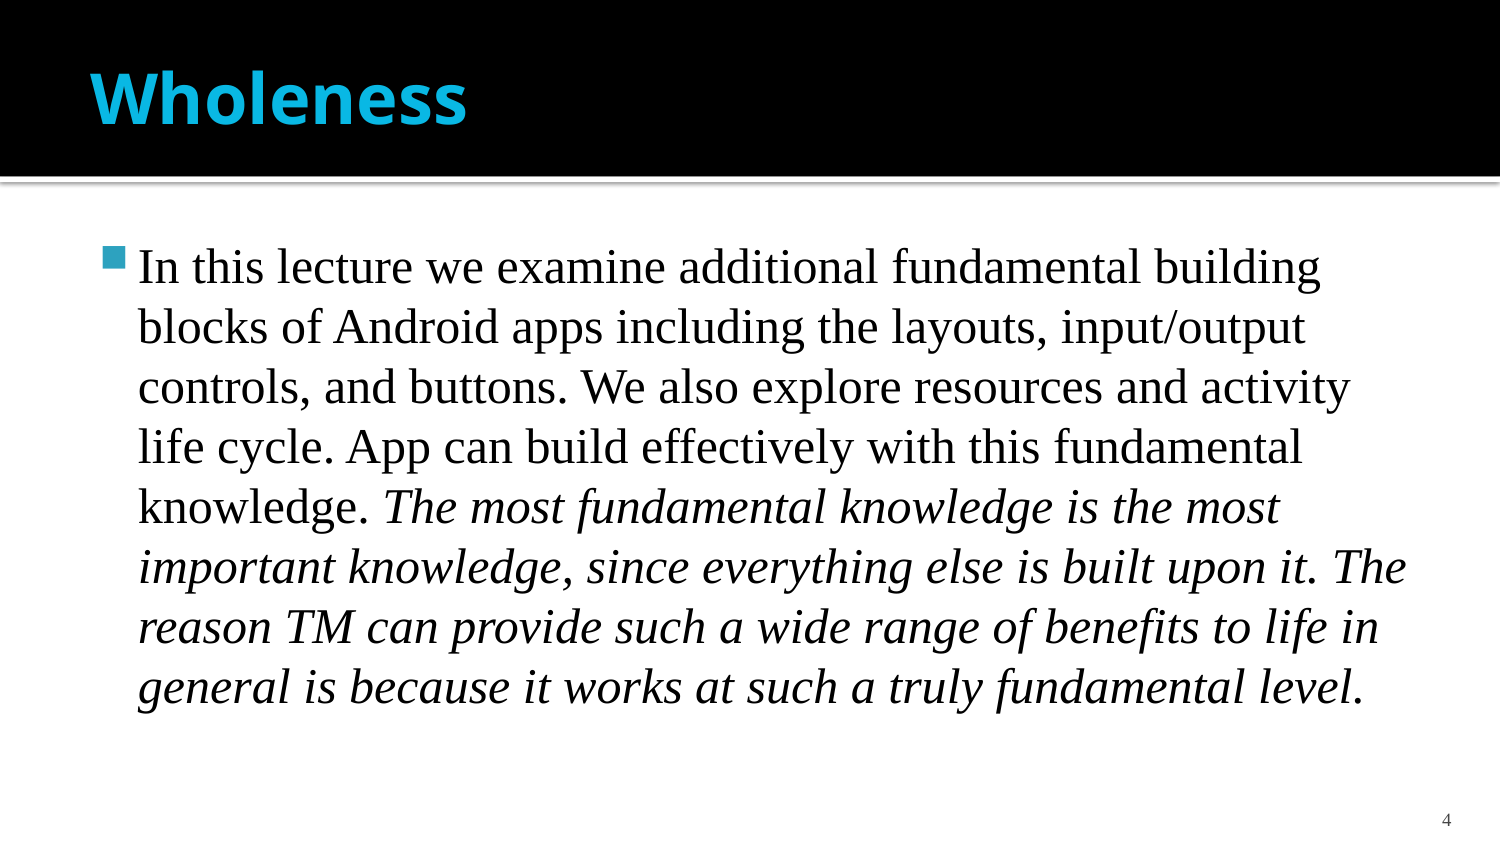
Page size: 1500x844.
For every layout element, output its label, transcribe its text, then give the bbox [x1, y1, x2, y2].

list In this lecture we examine additional fundamental building blocks of Android apps including the layouts, input/output controls, and buttons. We also explore resources and activity life cycle. App can build effectively with this fundamental knowledge. The most fundamental knowledge is the most important knowledge, since everything else is built upon it. The reason TM can provide such a wide range of benefits to life in general is because it works at such a truly fundamental level. [75, 218, 1425, 788]
title Wholeness [75, 19, 1425, 174]
slide_number 4 [1345, 796, 1467, 831]
